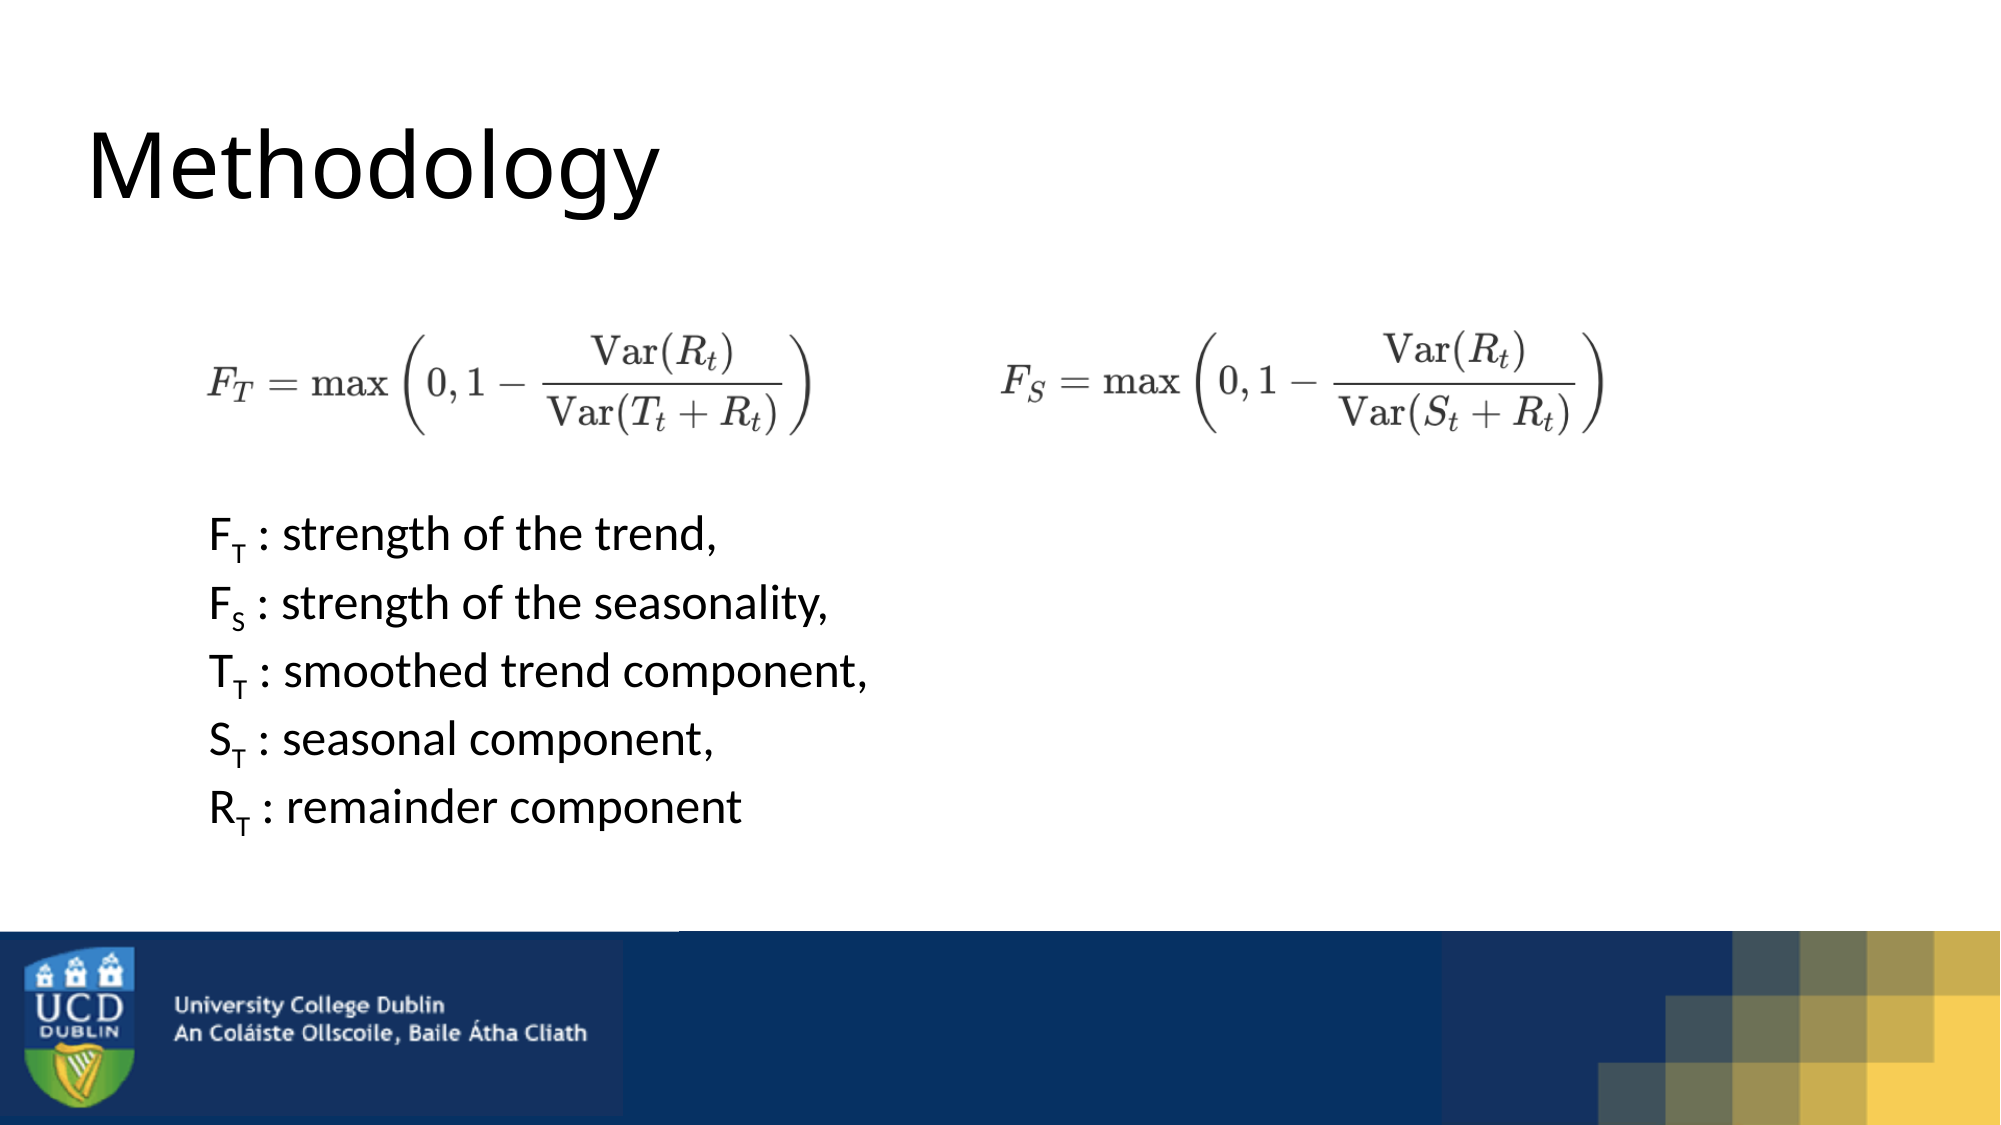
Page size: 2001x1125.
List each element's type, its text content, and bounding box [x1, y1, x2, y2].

picture [1442, 931, 2000, 1125]
title Methodology [70, 59, 1931, 278]
picture [0, 940, 623, 1116]
picture [194, 320, 824, 450]
text_box FT : strength of the trend, FS : strength of the seasonality, TT : smoothed trend component, ST : seasonal component, RT : remainder component [194, 493, 978, 850]
picture [977, 320, 1617, 450]
